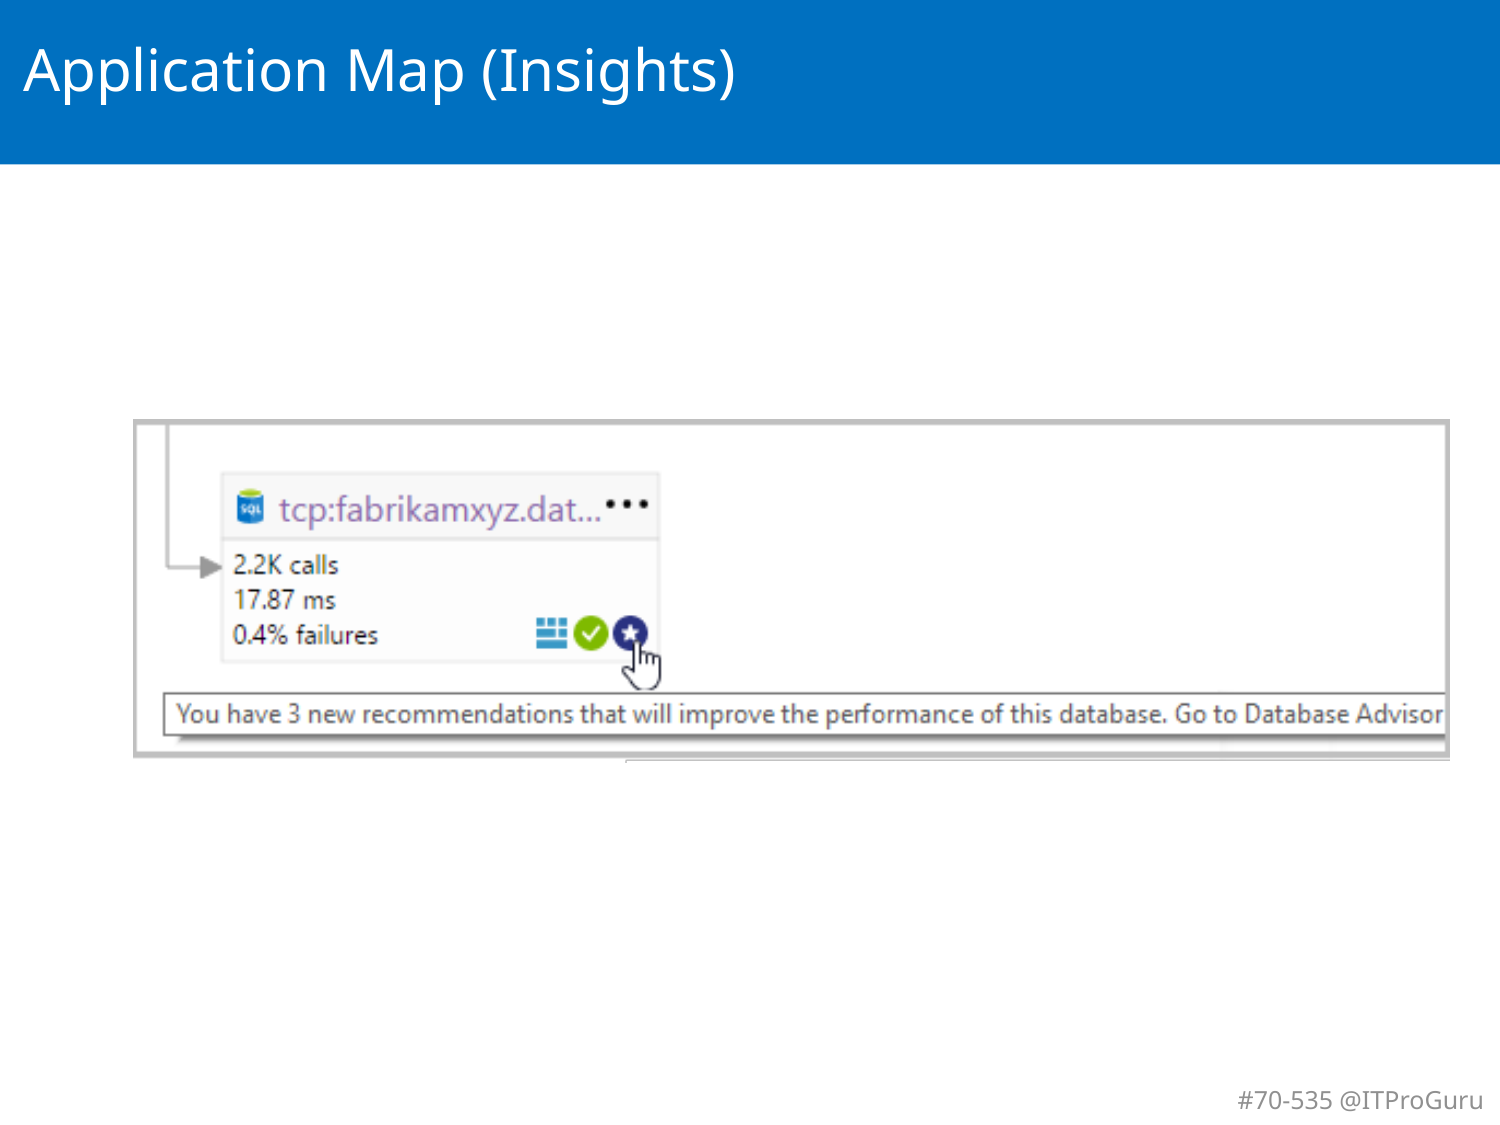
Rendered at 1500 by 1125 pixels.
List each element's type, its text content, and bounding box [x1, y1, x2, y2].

picture [133, 419, 1450, 763]
title Application Map (Insights) [22, 0, 1487, 148]
